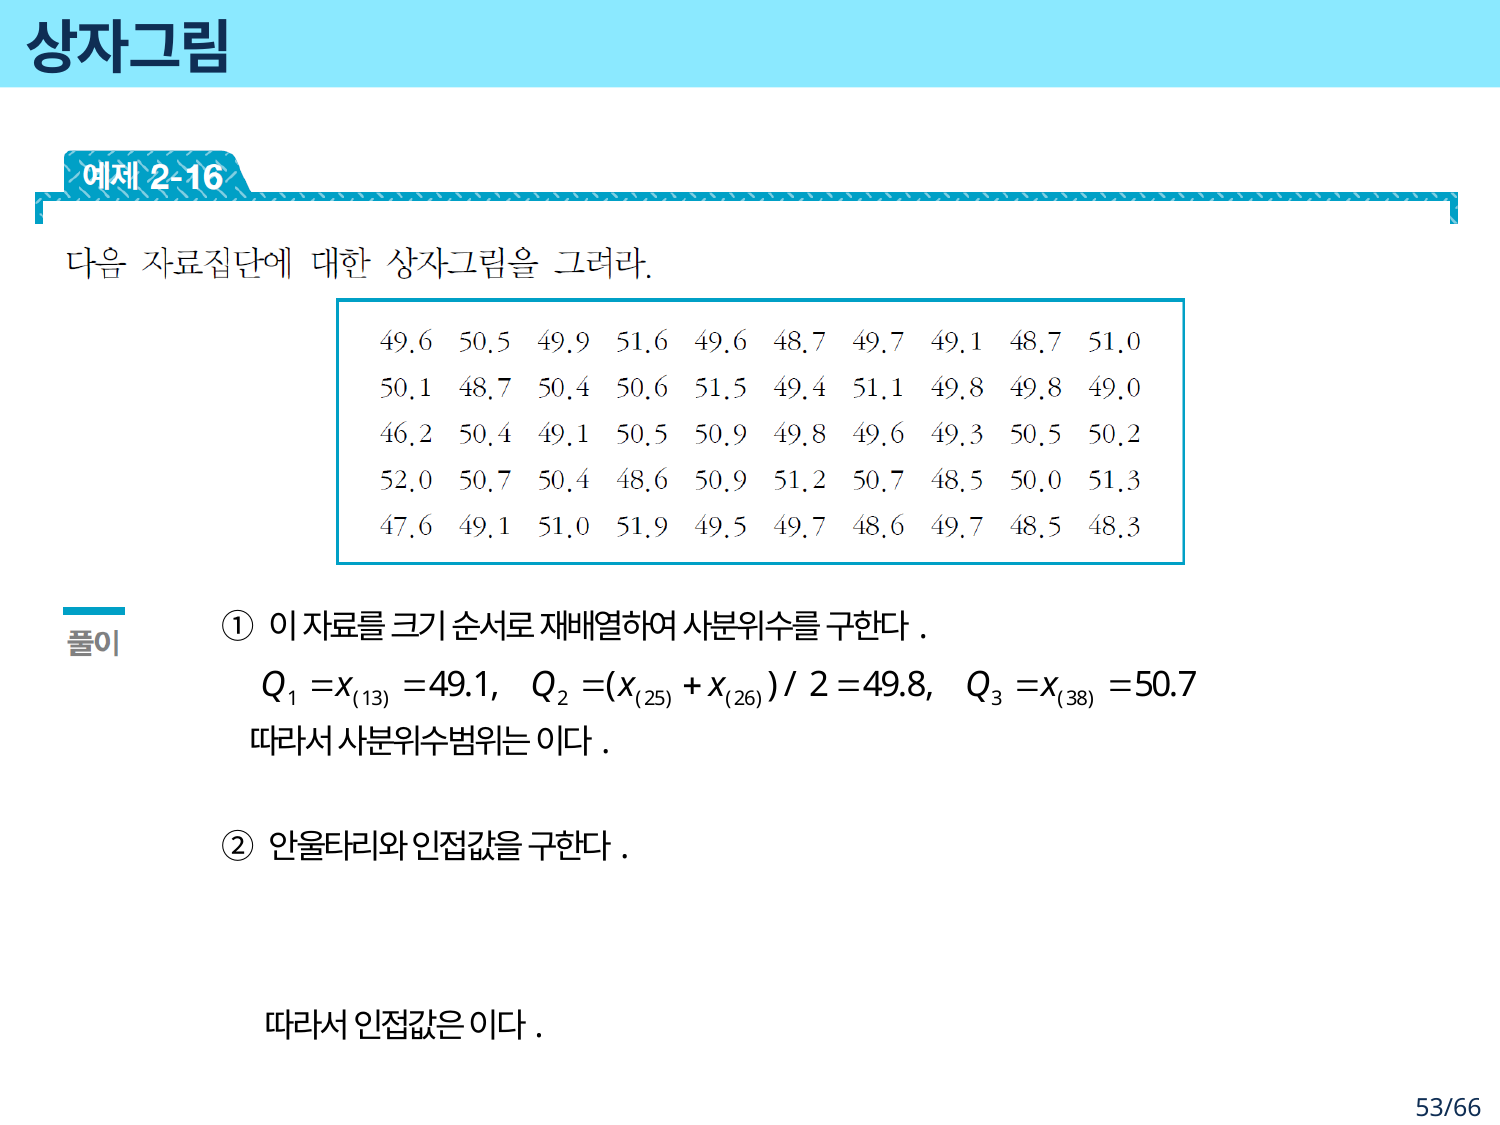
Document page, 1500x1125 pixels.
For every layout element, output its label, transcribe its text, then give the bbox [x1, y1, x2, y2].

picture [29, 140, 1476, 575]
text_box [253, 656, 1206, 723]
picture [29, 588, 1476, 670]
title 상자그림 [10, 5, 1288, 84]
